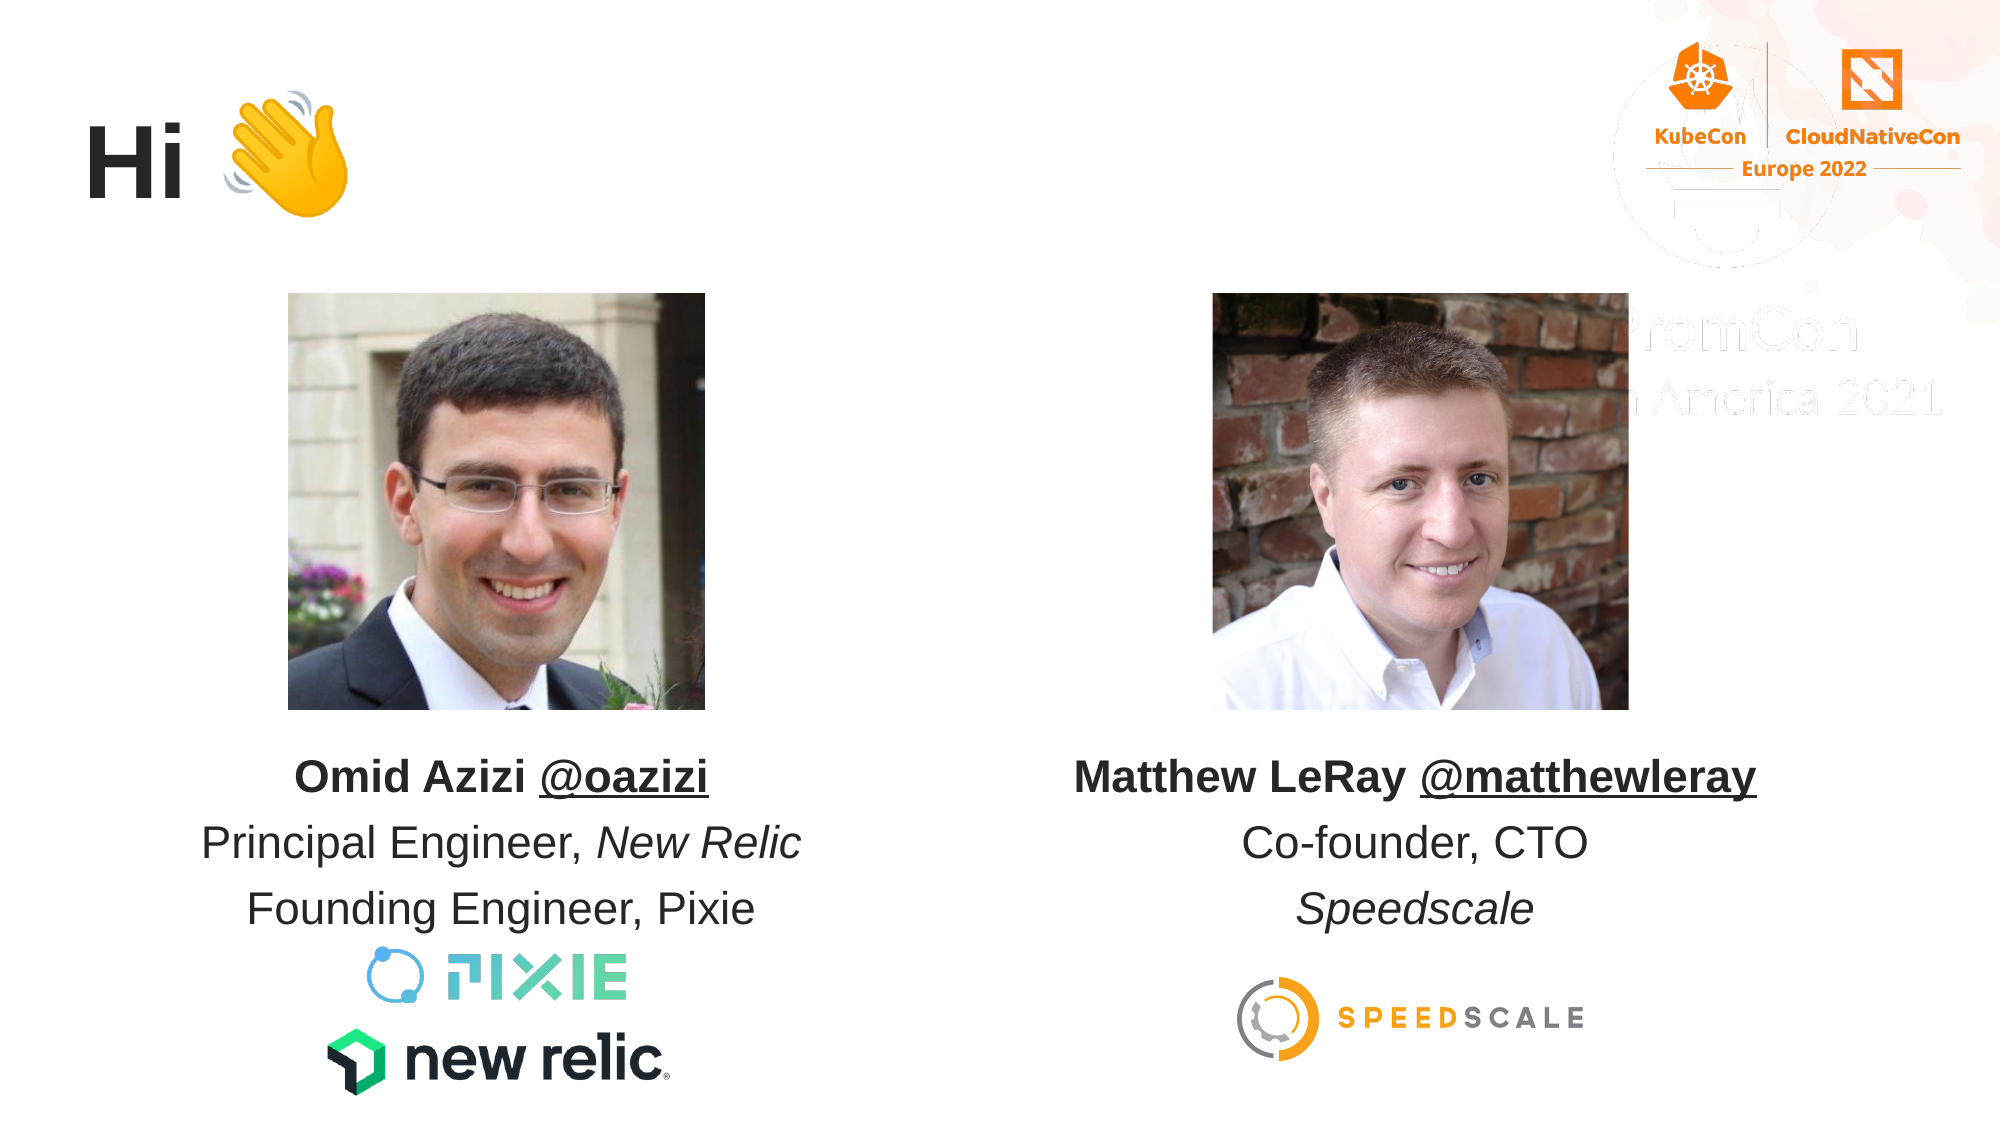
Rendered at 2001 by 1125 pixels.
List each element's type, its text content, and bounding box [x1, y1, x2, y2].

picture [1225, 955, 1616, 1084]
picture [216, 86, 359, 229]
picture [1212, 0, 2000, 710]
text_box Omid Azizi @oazizi Principal Engineer, New Relic Founding Engineer, Pixie [149, 726, 854, 944]
text_box Matthew LeRay @matthewleray Co-founder, CTO Speedscale [1024, 726, 1806, 944]
text_box Hi [68, 93, 1633, 311]
picture [288, 293, 705, 710]
picture [306, 946, 687, 1109]
